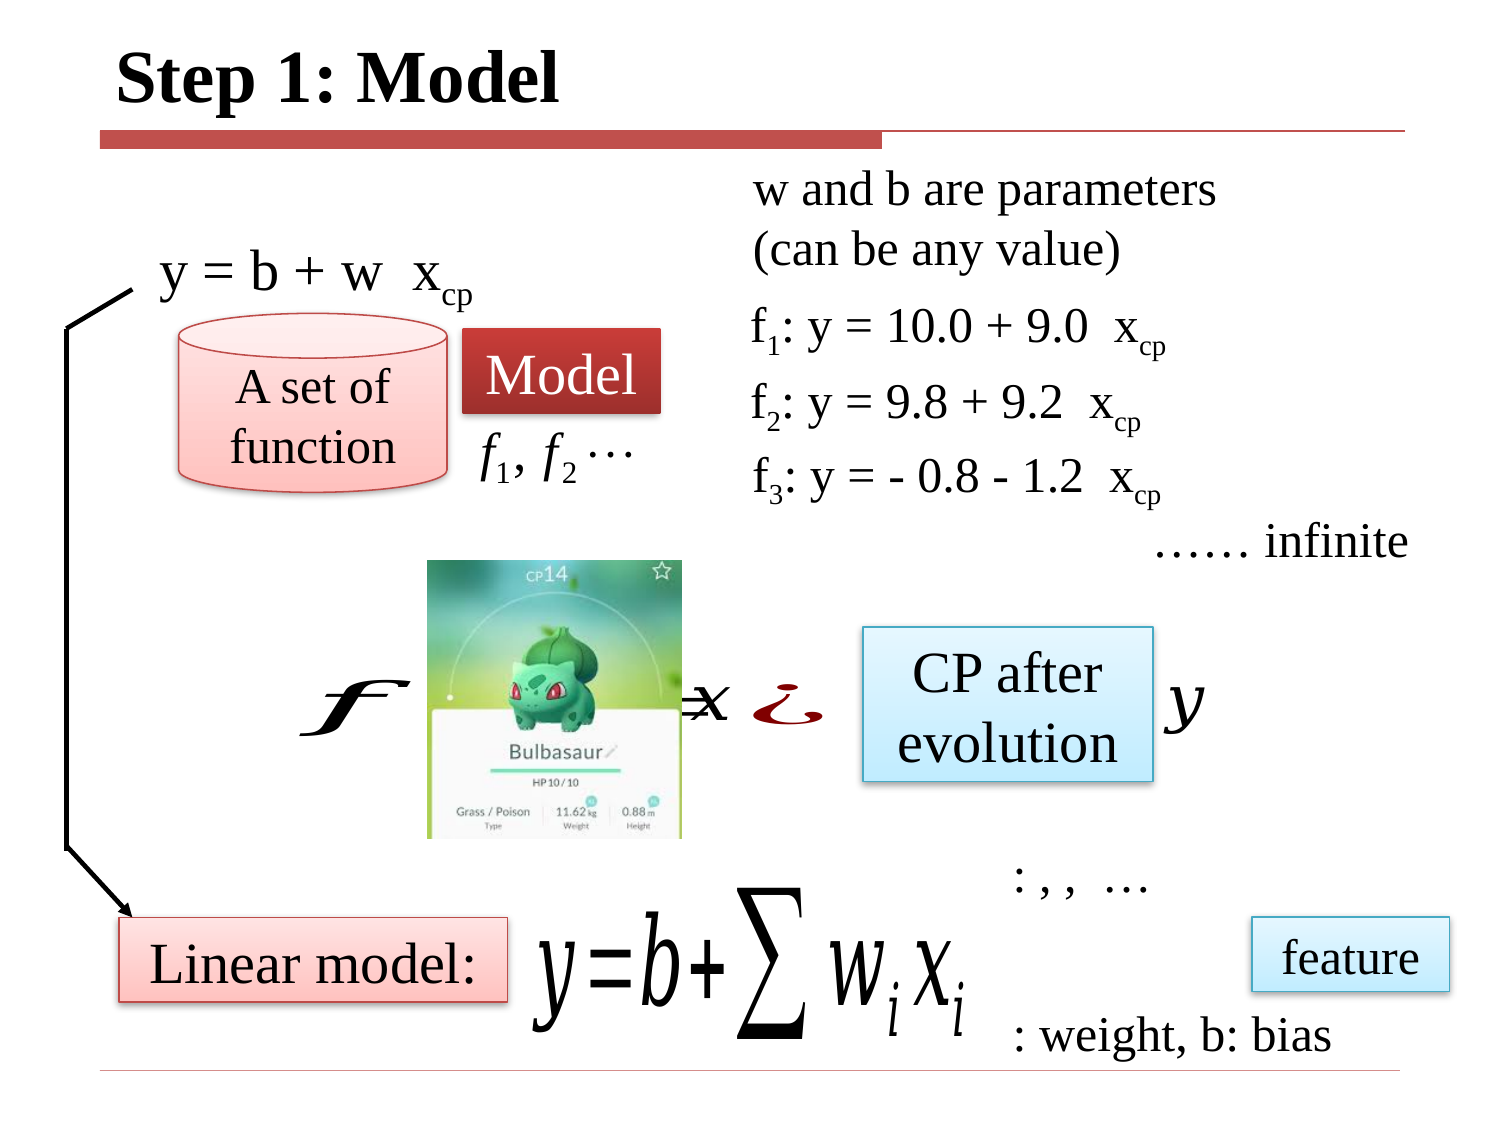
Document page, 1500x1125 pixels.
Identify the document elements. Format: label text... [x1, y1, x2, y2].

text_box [462, 416, 645, 493]
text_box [286, 559, 1154, 840]
text_box feature [1251, 916, 1450, 992]
text_box Model [462, 328, 661, 414]
title Model Selection [180, 315, 445, 357]
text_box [65, 845, 133, 918]
text_box w and b are parameters (can be any value) [738, 148, 1305, 283]
text_box A set of function [177, 312, 448, 494]
text_box …… infinite [1137, 500, 1473, 575]
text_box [65, 288, 133, 329]
title Step 1: Model [100, 30, 1412, 126]
text_box Linear model: [118, 917, 508, 1003]
